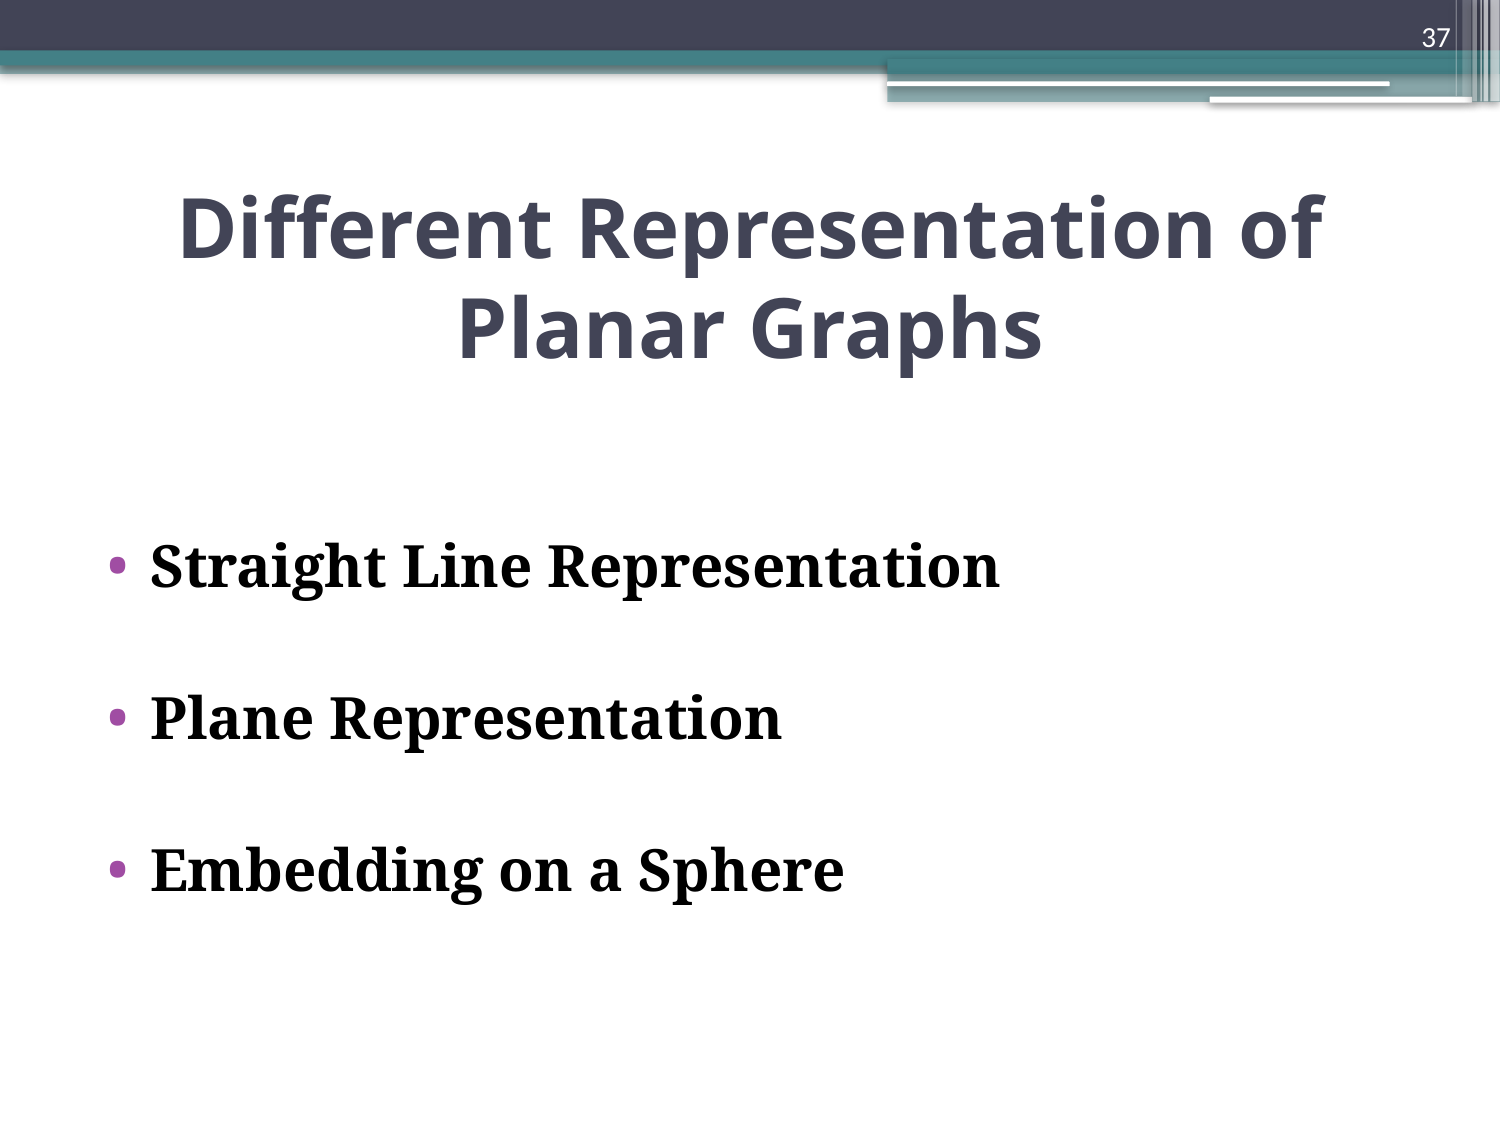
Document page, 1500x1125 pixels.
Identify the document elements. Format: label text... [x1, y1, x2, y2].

list Straight Line Representation Plane Representation Embedding on a Sphere [75, 369, 1425, 1079]
title Different Representation of Planar Graphs [75, 137, 1425, 313]
slide_number 37 [1340, 0, 1466, 61]
